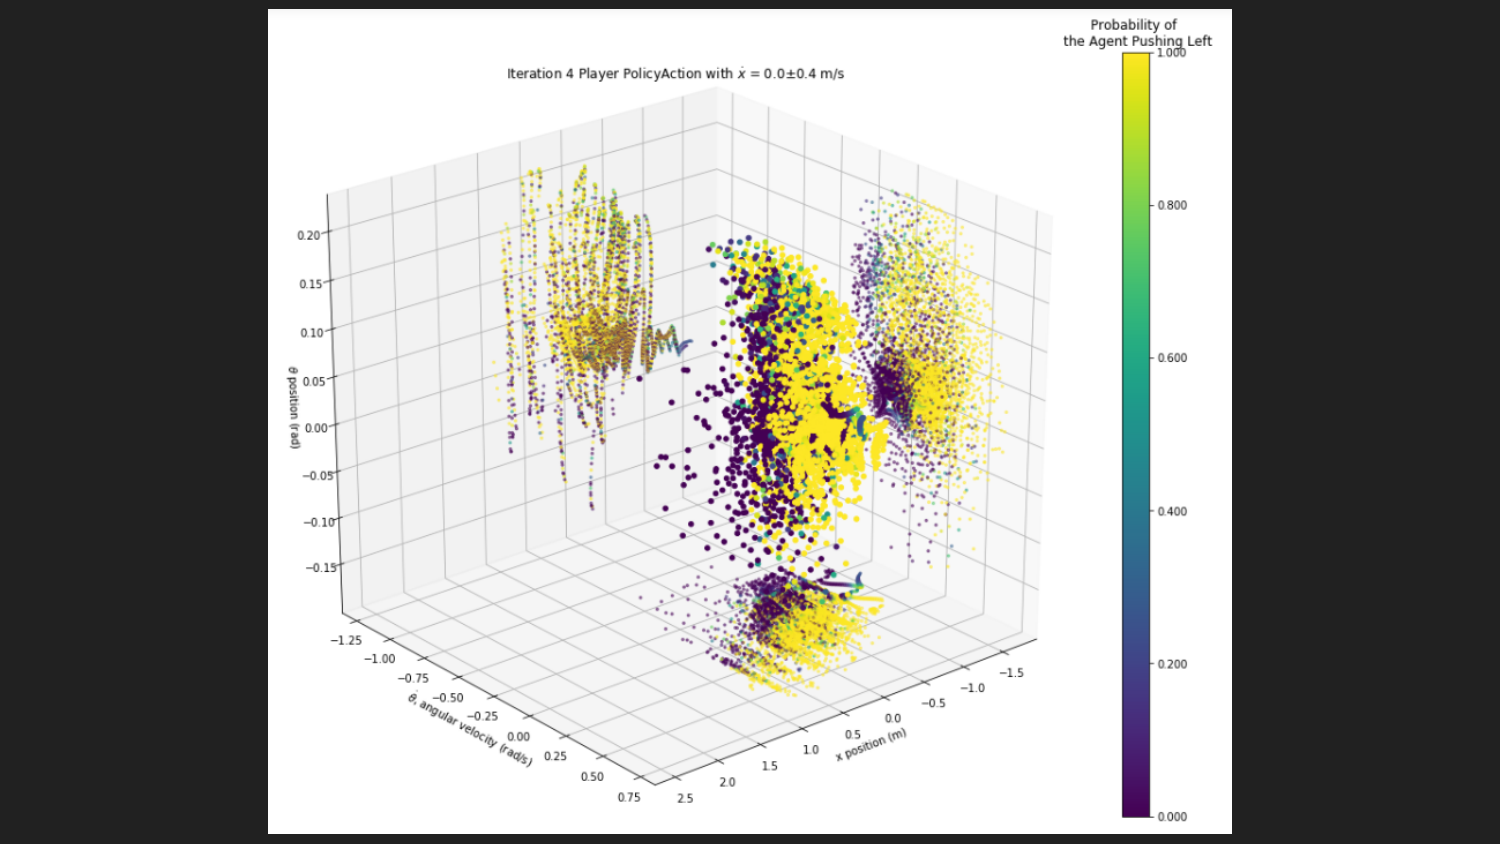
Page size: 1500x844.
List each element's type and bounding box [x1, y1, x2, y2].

picture [268, 9, 1232, 835]
